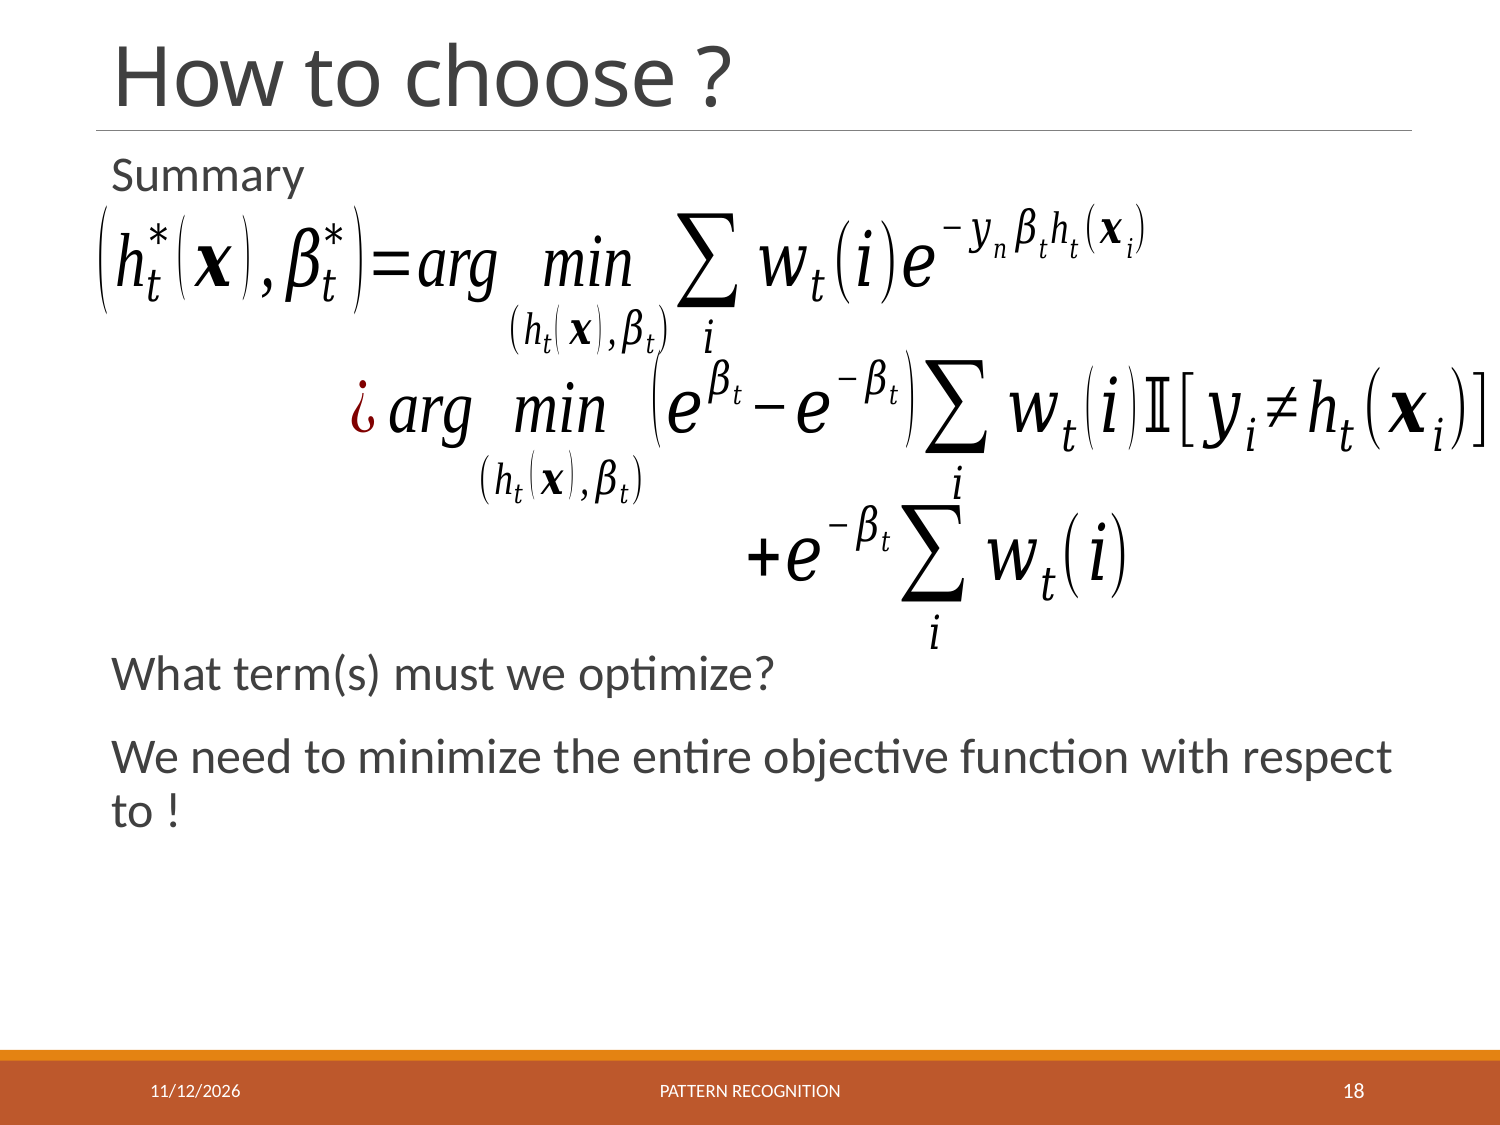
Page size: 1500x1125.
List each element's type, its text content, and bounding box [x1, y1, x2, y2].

footer Pattern recognition [453, 1059, 1047, 1120]
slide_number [135, 1059, 440, 1120]
slide_number 18 [1218, 1059, 1380, 1120]
